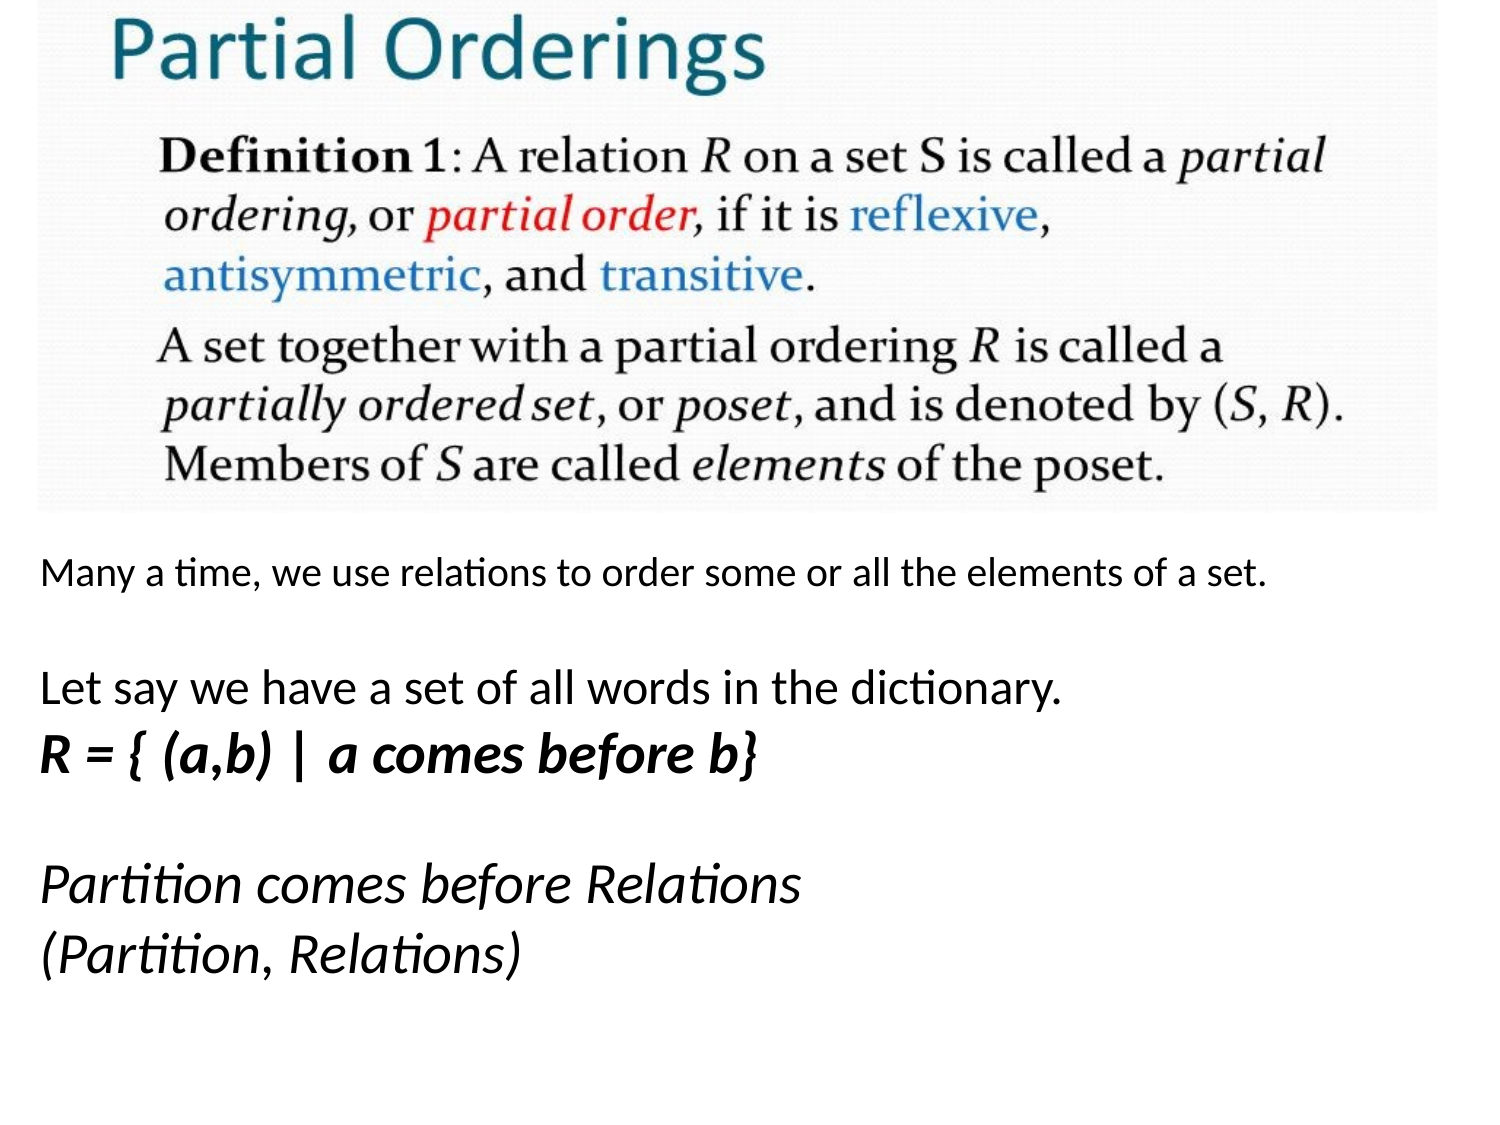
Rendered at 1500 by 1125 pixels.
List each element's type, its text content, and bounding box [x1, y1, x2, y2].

text_box [37, 0, 1438, 513]
text_box Many a time, we use relations to order some or all the elements of a set. Let say we have a set of all words in the dictionary. R = { (a,b) | a comes before b} Partition comes before Relations (Partition, Relations) [24, 537, 1475, 993]
